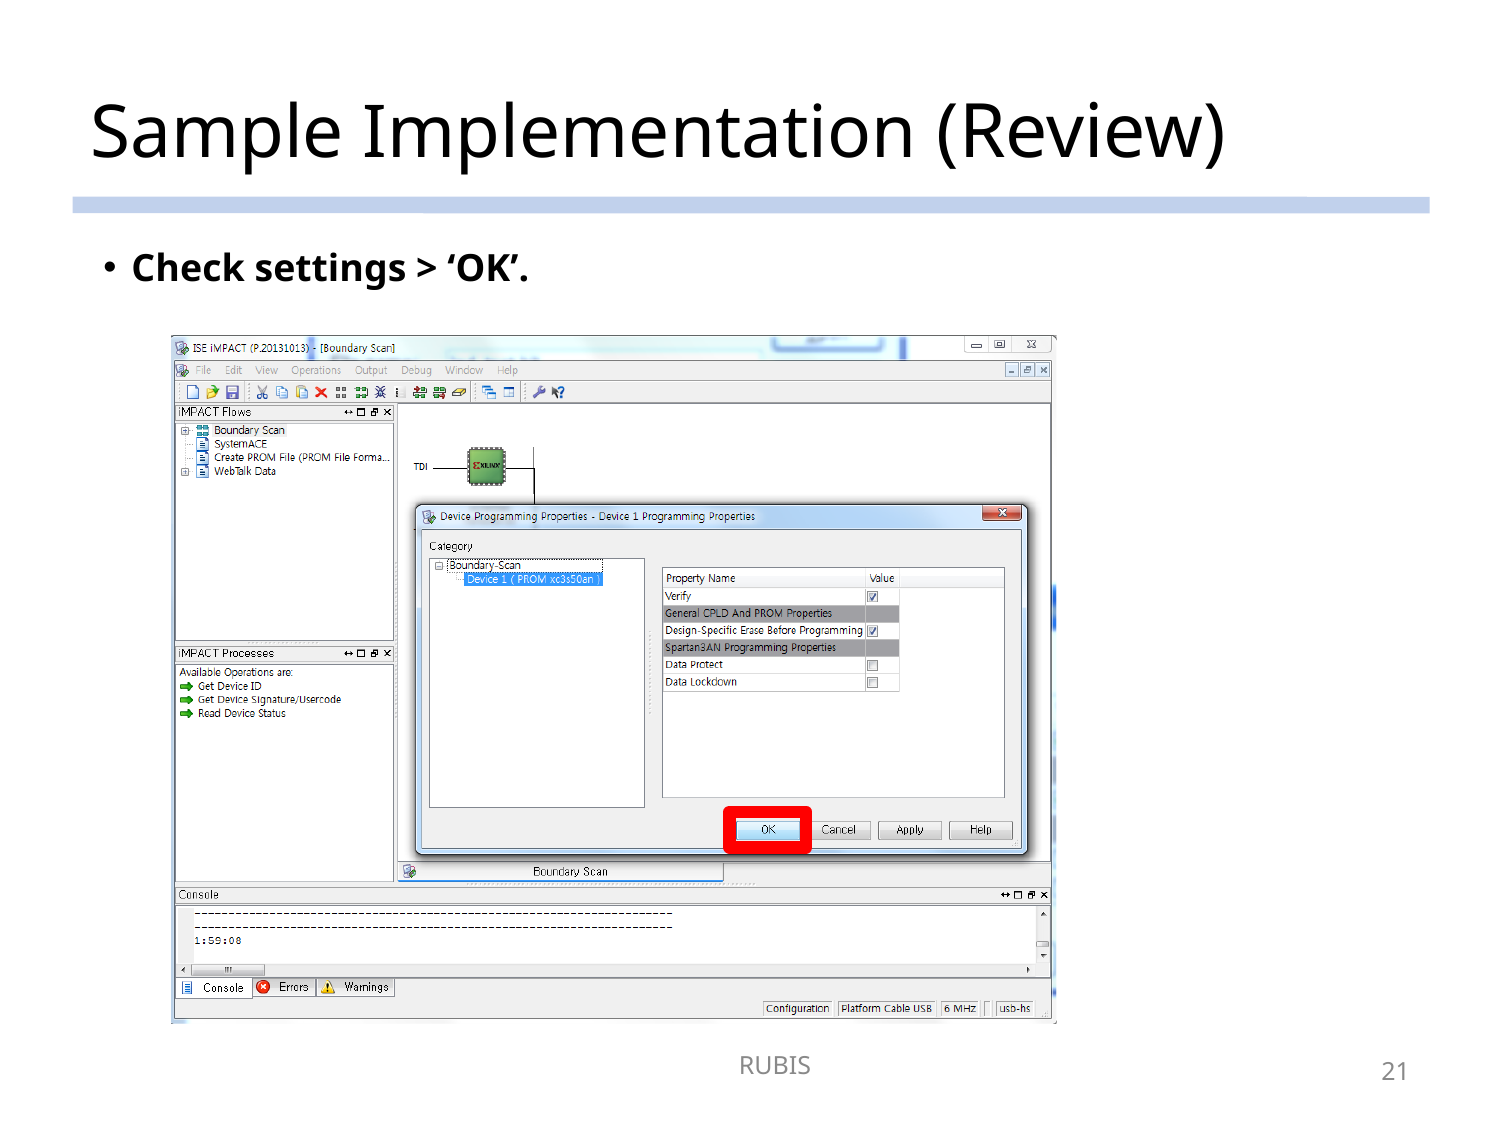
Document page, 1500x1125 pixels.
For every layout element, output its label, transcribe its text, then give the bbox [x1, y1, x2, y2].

picture [170, 335, 1057, 1024]
slide_number 21 [1074, 1042, 1425, 1103]
text_box RUBIS [537, 1034, 1013, 1095]
text_box Check settings > ‘OK’. [88, 236, 1400, 307]
title Sample Implementation (Review) [75, 45, 1425, 211]
